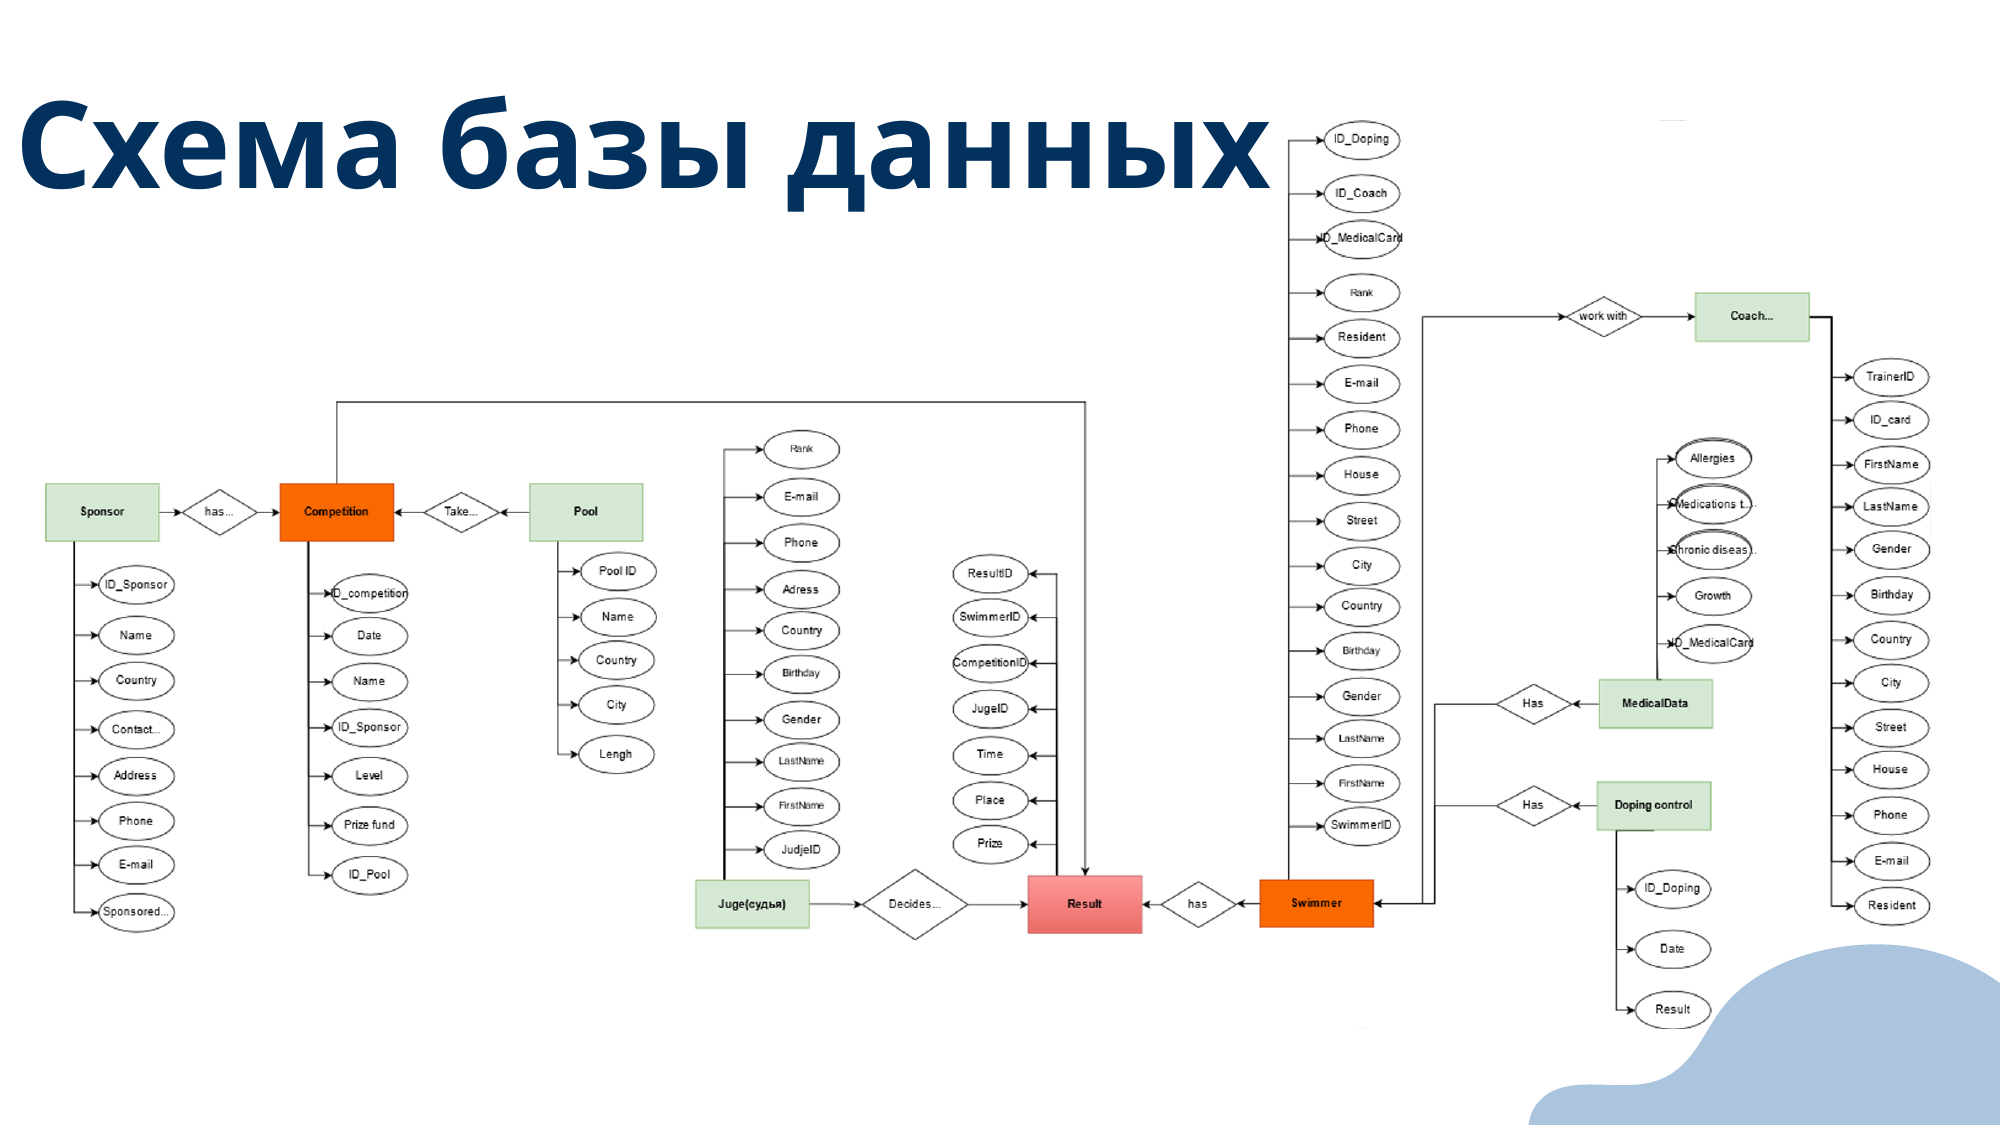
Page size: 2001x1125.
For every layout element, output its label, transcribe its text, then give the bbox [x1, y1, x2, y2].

list Схема базы данных [0, 0, 1900, 304]
text_box [1528, 953, 2000, 1125]
picture [44, 120, 1932, 1029]
